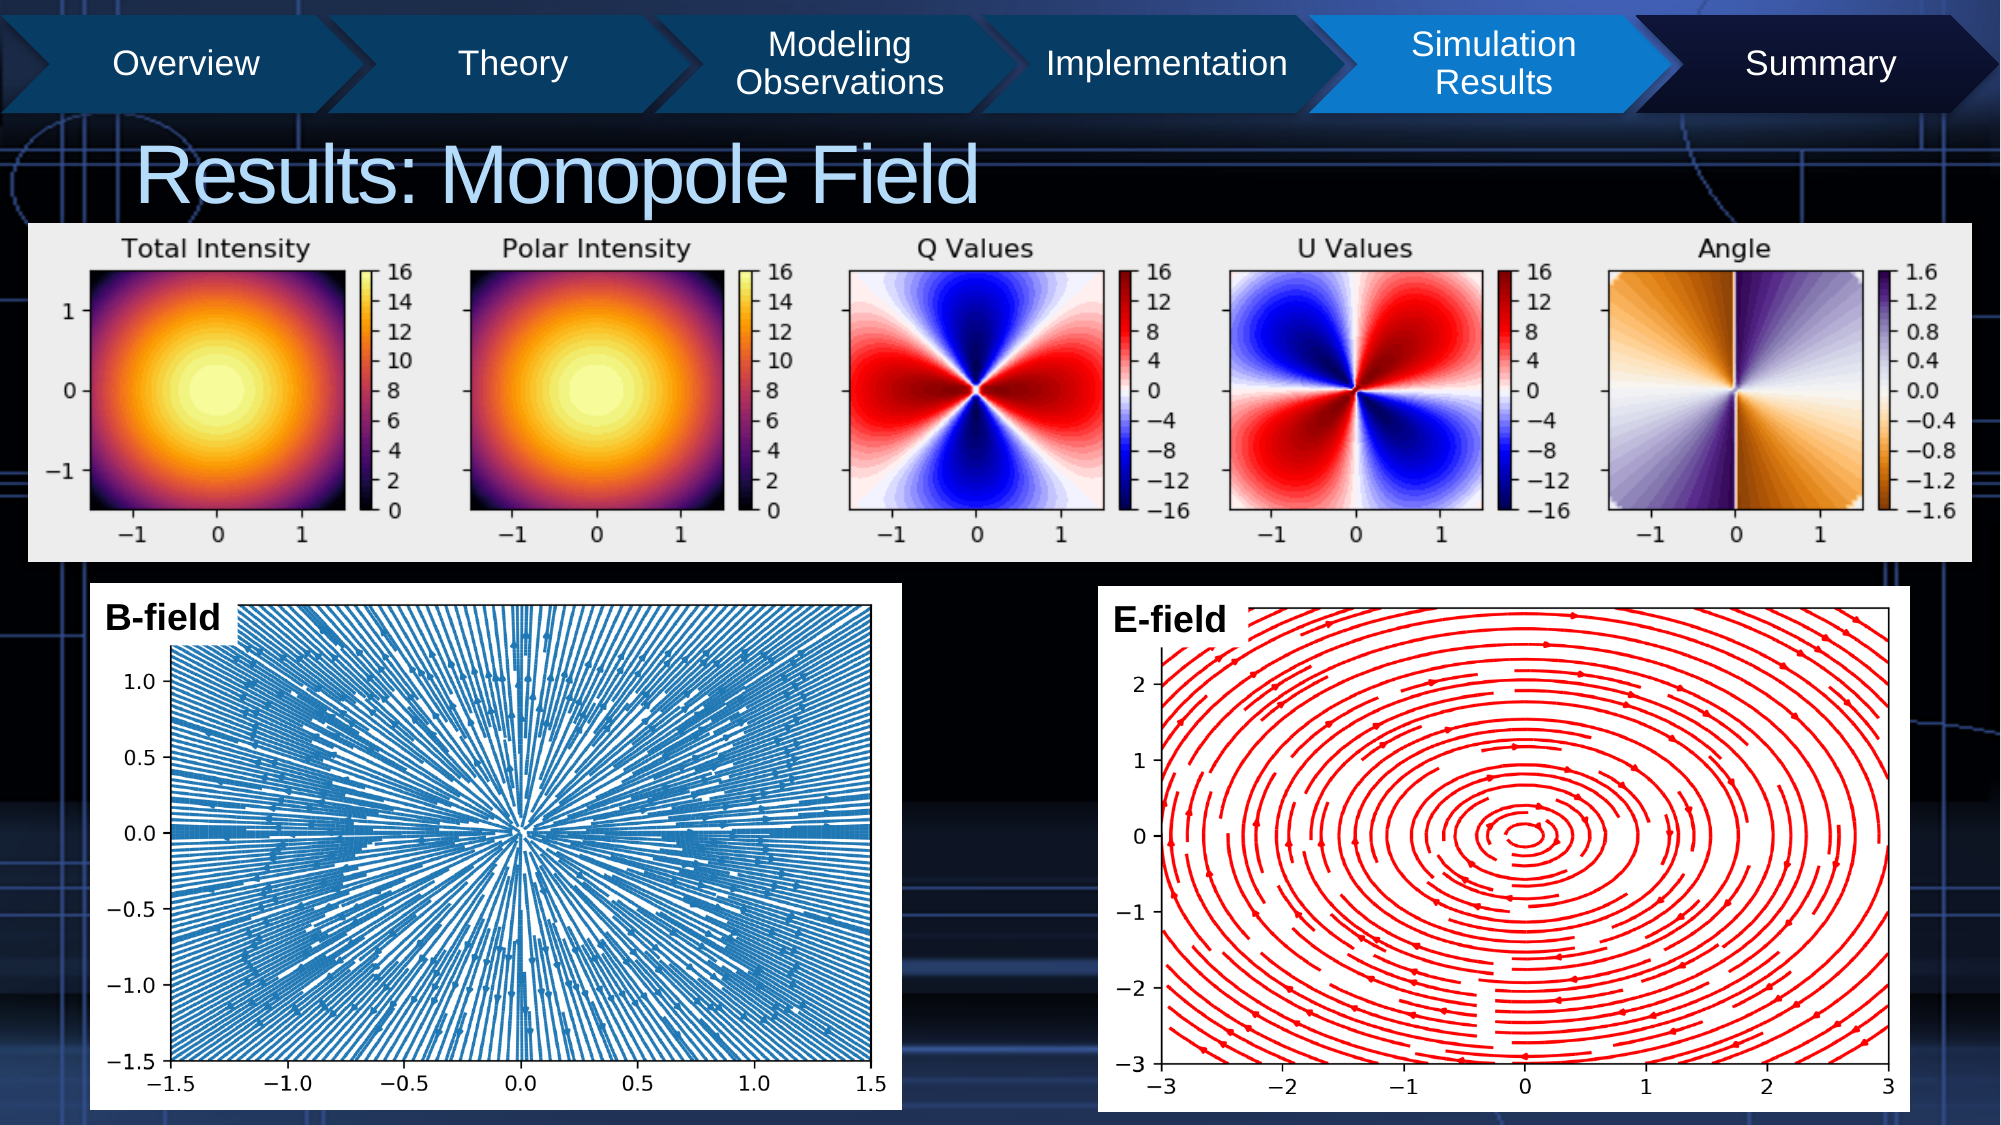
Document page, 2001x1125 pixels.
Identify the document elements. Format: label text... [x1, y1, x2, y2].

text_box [0, 14, 2000, 114]
title Results: Monopole Field [119, 127, 1820, 218]
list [27, 222, 1973, 563]
picture [0, 0, 2001, 1125]
